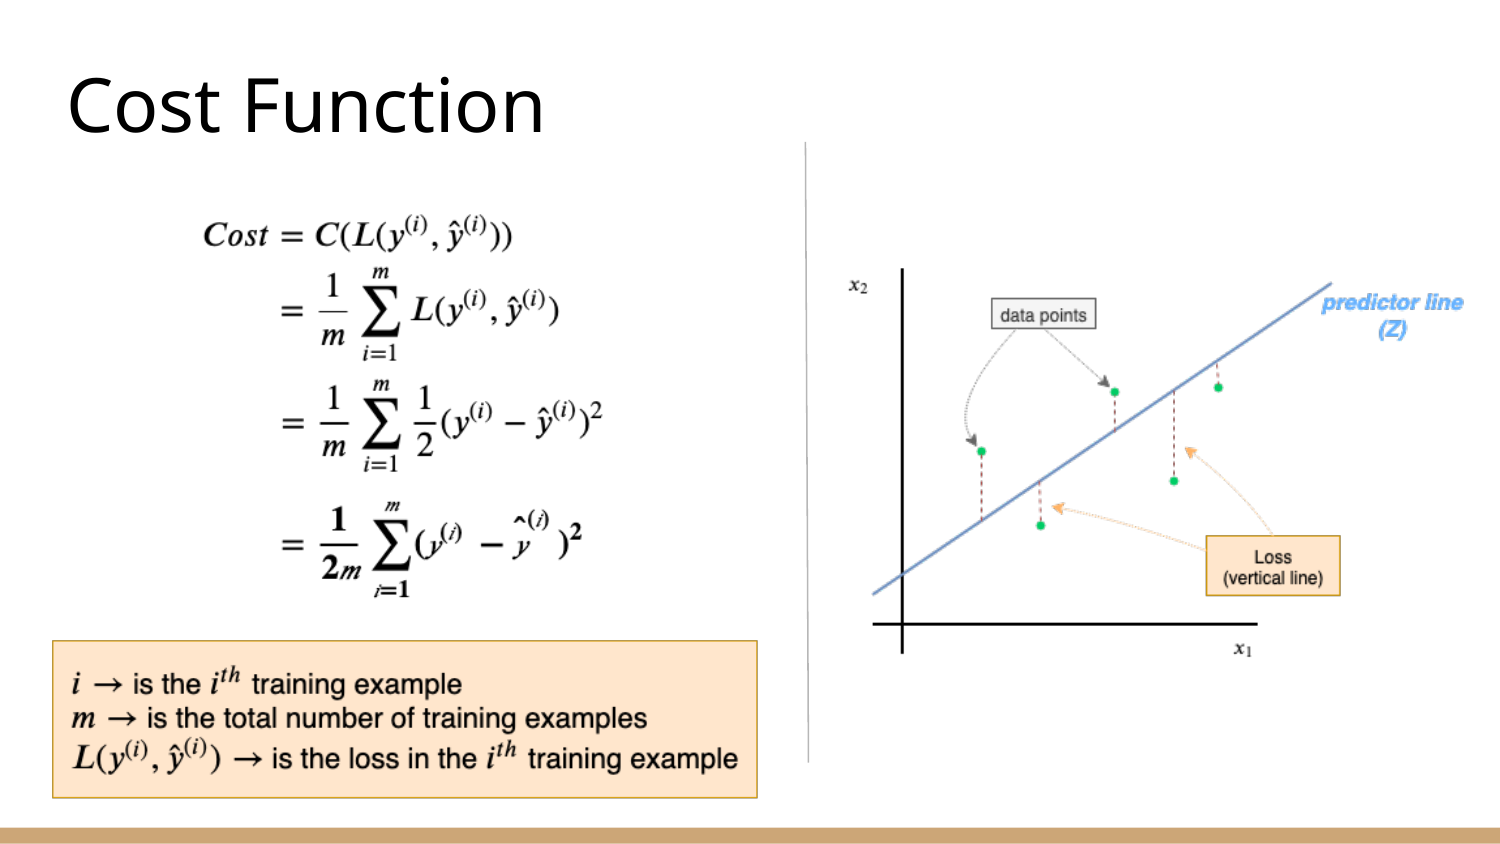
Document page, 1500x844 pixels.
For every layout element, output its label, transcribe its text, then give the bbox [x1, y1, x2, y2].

picture [829, 267, 1484, 666]
picture [50, 208, 759, 805]
title Cost Function [51, 51, 1449, 163]
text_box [805, 141, 809, 763]
